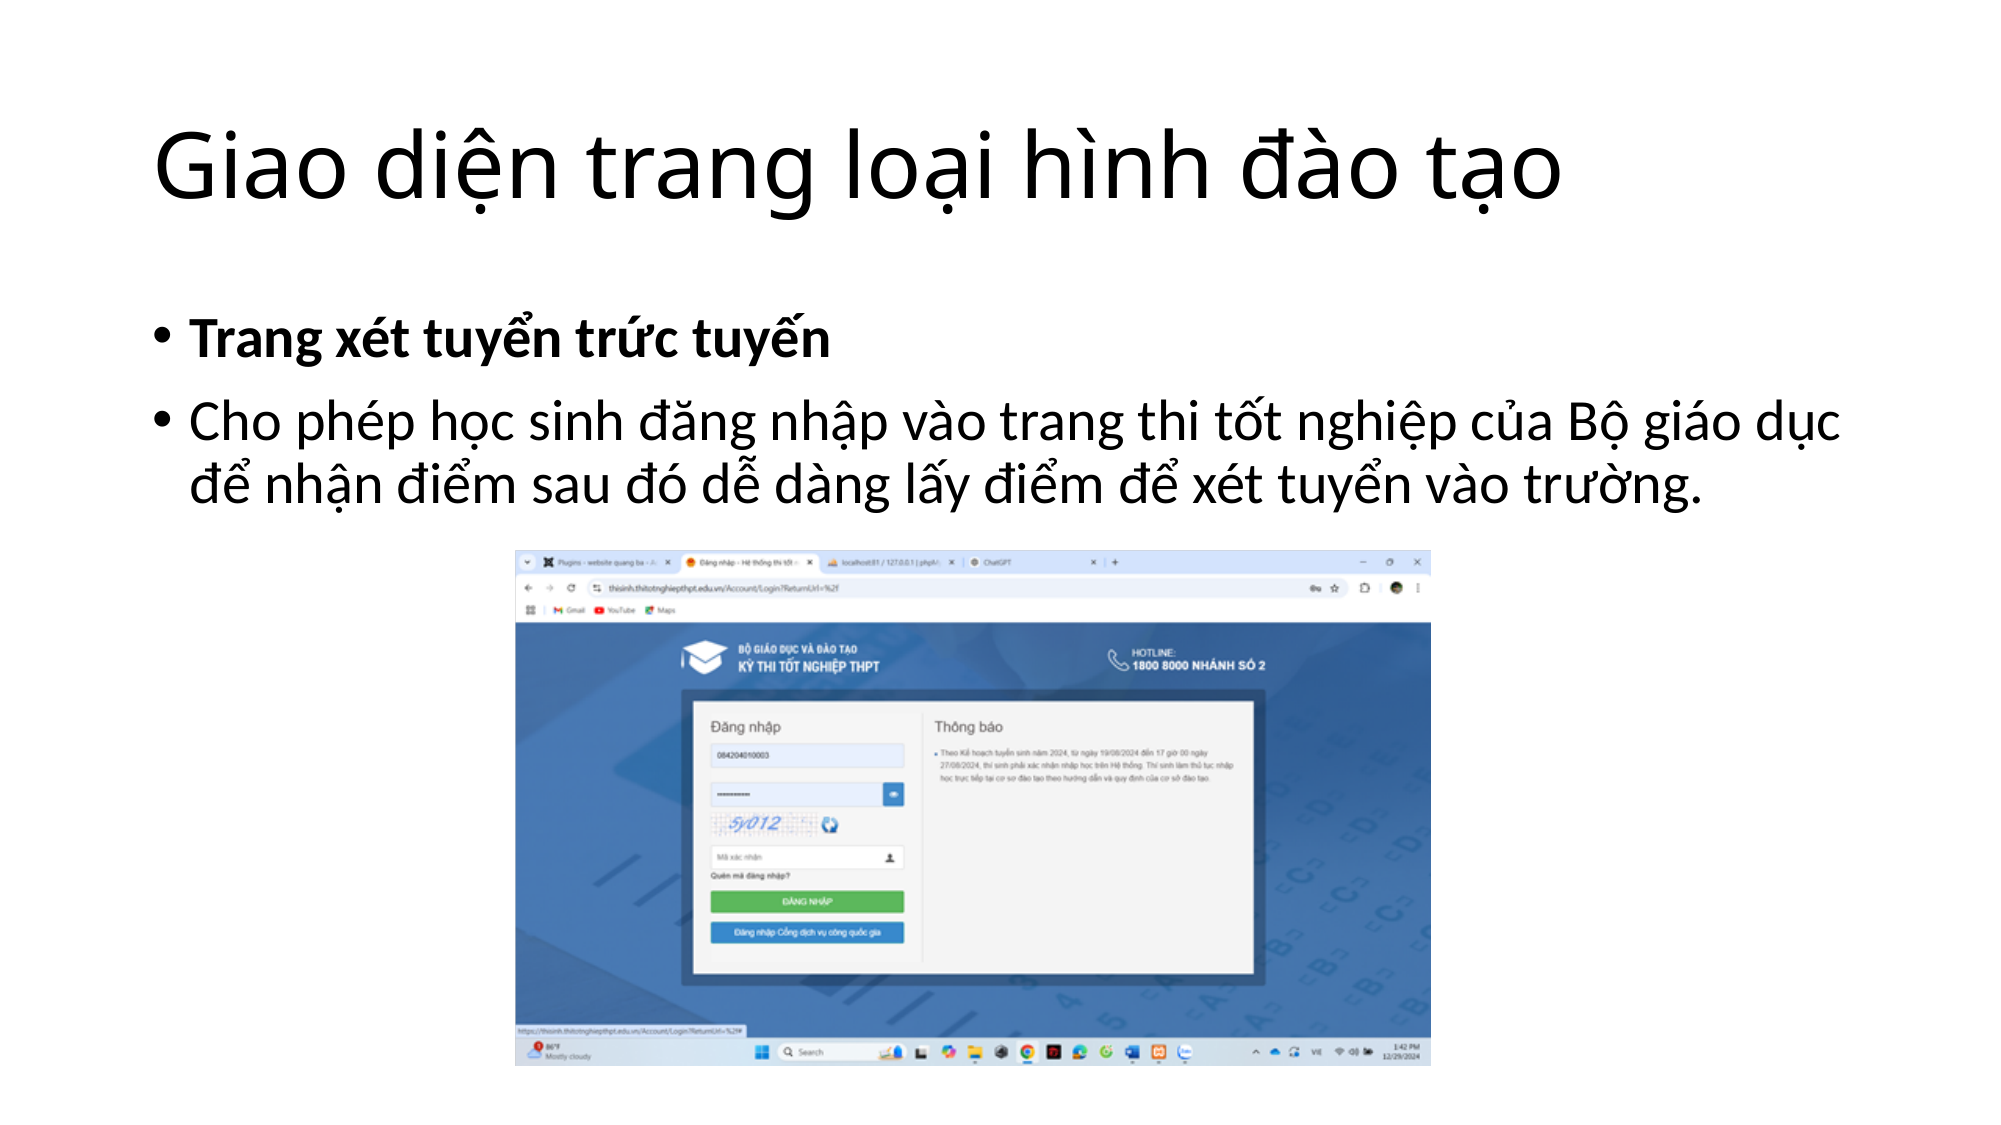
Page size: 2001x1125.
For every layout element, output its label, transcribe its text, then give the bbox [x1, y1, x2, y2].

title Giao diện trang loại hình đào tạo [137, 59, 1863, 278]
picture [514, 549, 1431, 1066]
list Trang xét tuyển trức tuyến Cho phép học sinh đăng nhập vào trang thi tốt nghiệp của Bộ giáo dục để nhận điểm sau đó dễ dàng lấy điểm để xét tuyển vào trường. [137, 299, 1863, 579]
